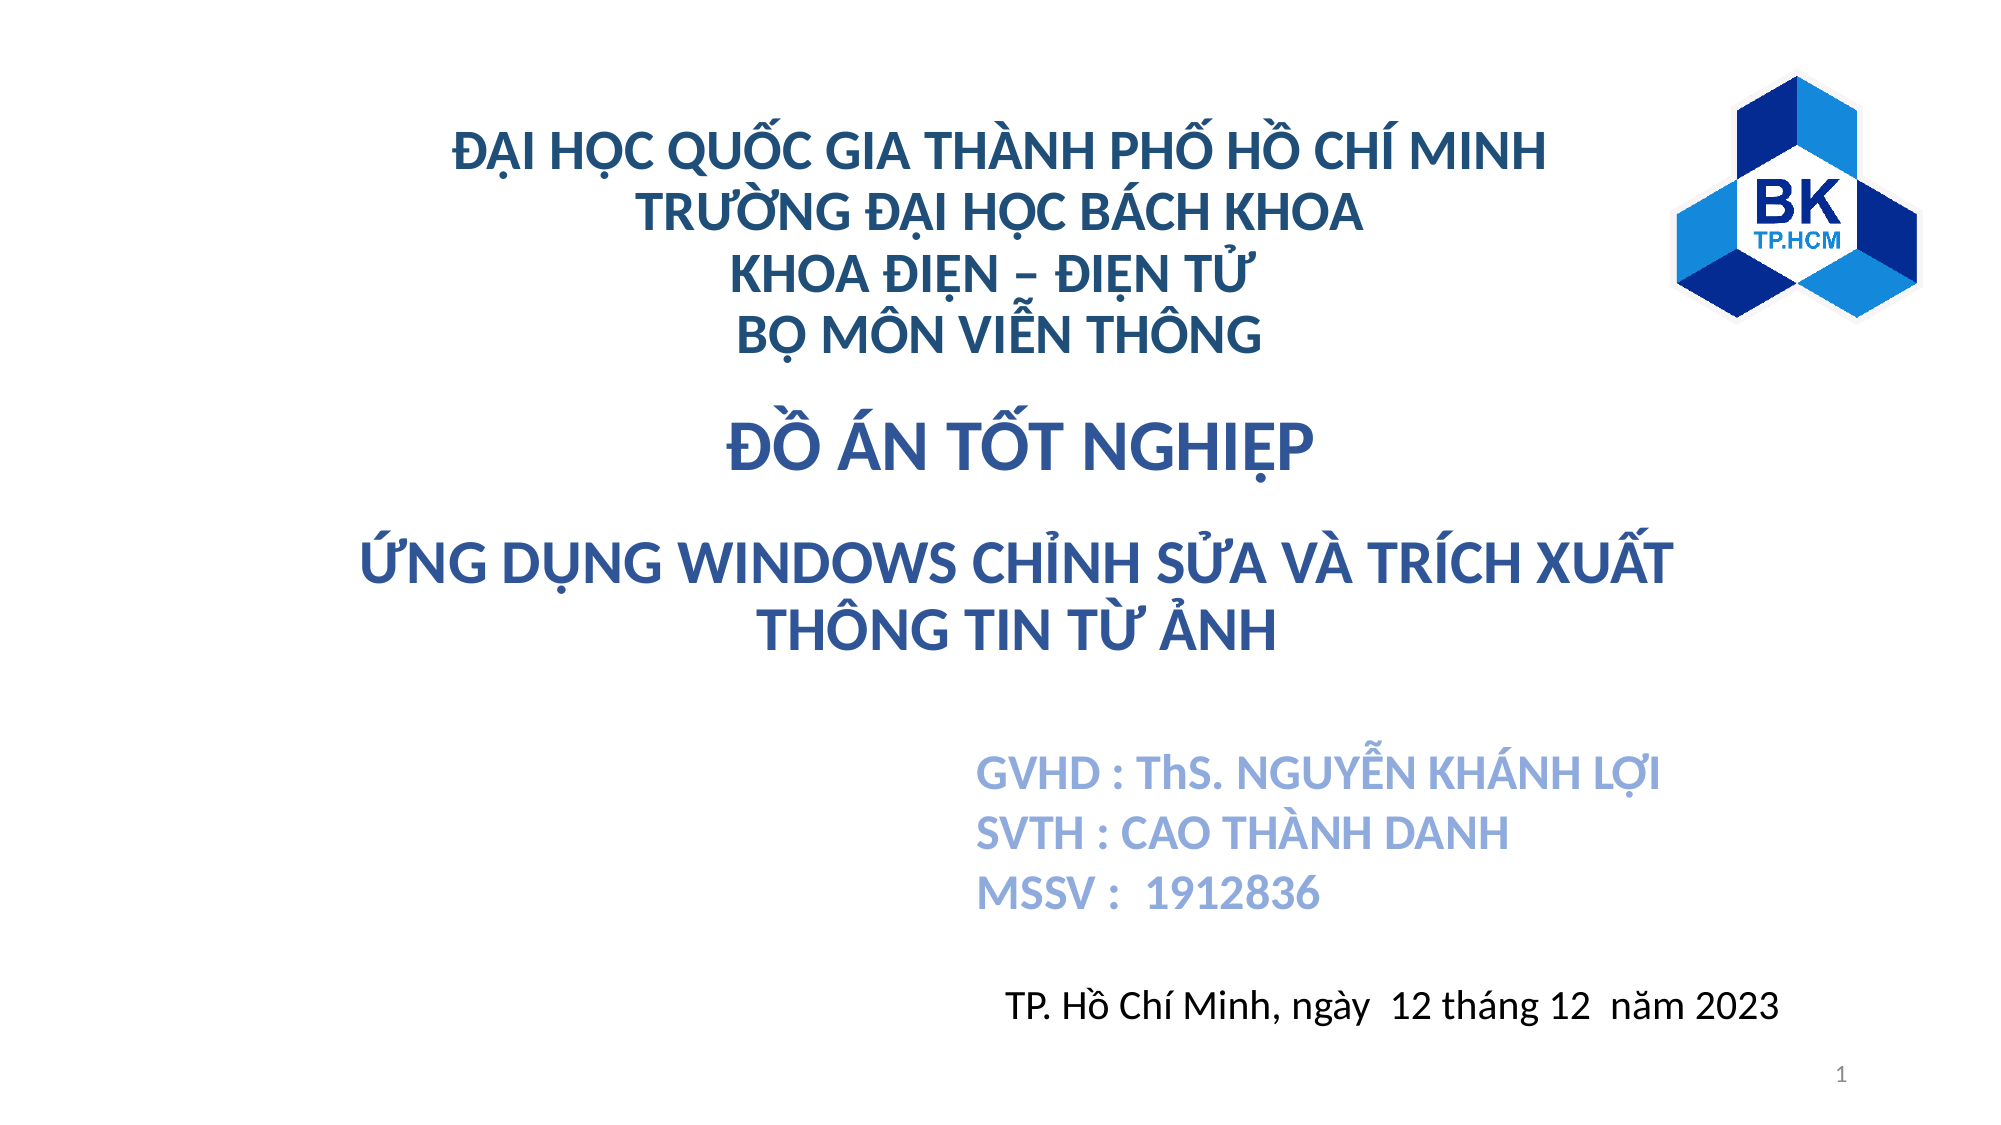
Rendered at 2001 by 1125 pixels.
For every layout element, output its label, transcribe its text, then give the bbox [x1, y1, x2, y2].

text_box TP. Hồ Chí Minh, ngày 12 tháng 12 năm 2023 [961, 970, 1796, 1036]
picture [1670, 68, 1923, 325]
subtitle ỨNG DỤNG WINDOWS CHỈNH SỬA VÀ TRÍCH XUẤT THÔNG TIN TỪ ẢNH [251, 521, 1784, 823]
slide_number 1 [1412, 1042, 1863, 1103]
text_box GVHD : ThS. NGUYỄN KHÁNH LỢI SVTH : CAO THÀNH DANH MSSV : 1912836 [961, 732, 1796, 928]
text_box ĐỒ ÁN TỐT NGHIỆP [710, 389, 1348, 493]
title ĐẠI HỌC QUỐC GIA THÀNH PHỐ HỒ CHÍ MINH TRƯỜNG ĐẠI HỌC BÁCH KHOA KHOA ĐIỆN – ĐIỆN TỬ BỘ MÔN VIỄN THÔNG [359, 108, 1641, 374]
